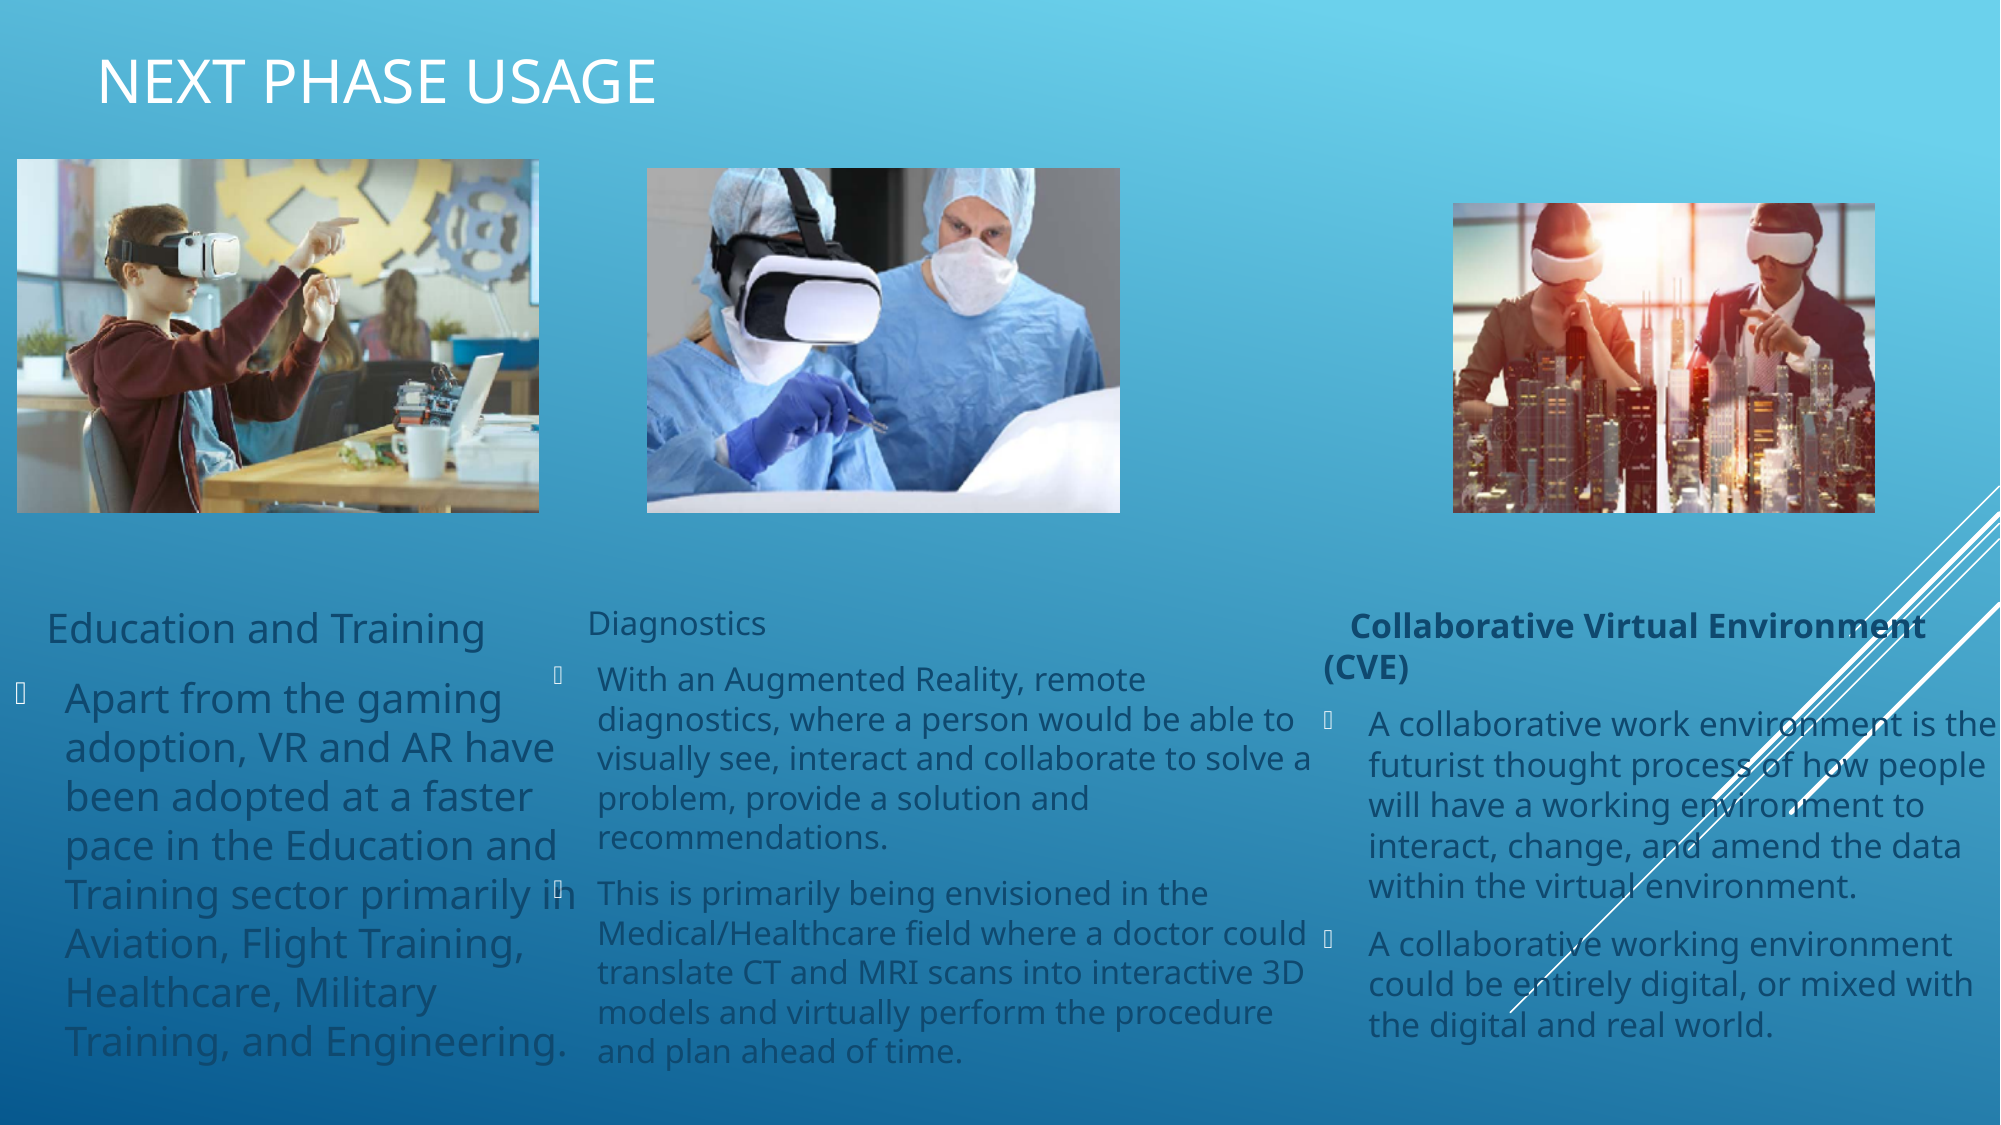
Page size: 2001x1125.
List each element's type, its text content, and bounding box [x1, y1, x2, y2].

text_box Collaborative Virtual Environment (CVE) A collaborative work environment is the futurist thought process of how people will have a working environment to interact, change, and amend the data within the virtual environment. A collaborative working environment could be entirely digital, or mixed with the digital and real world. [1308, 597, 2000, 1083]
list Education and Training Apart from the gaming adoption, VR and AR have been adopted at a faster pace in the Education and Training sector primarily in Aviation, Flight Training, Healthcare, Military Training, and Engineering. [0, 595, 538, 1081]
picture [1453, 202, 1875, 514]
text_box Diagnostics With an Augmented Reality, remote diagnostics, where a person would be able to visually see, interact and collaborate to solve a problem, provide a solution and recommendations. This is primarily being envisioned in the Medical/Healthcare field where a doctor could translate CT and MRI scans into interactive 3D models and virtually perform the procedure and plan ahead of time. [538, 595, 1336, 1081]
picture [646, 168, 1121, 514]
title Next Phase Usage [81, 35, 847, 197]
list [16, 159, 539, 514]
